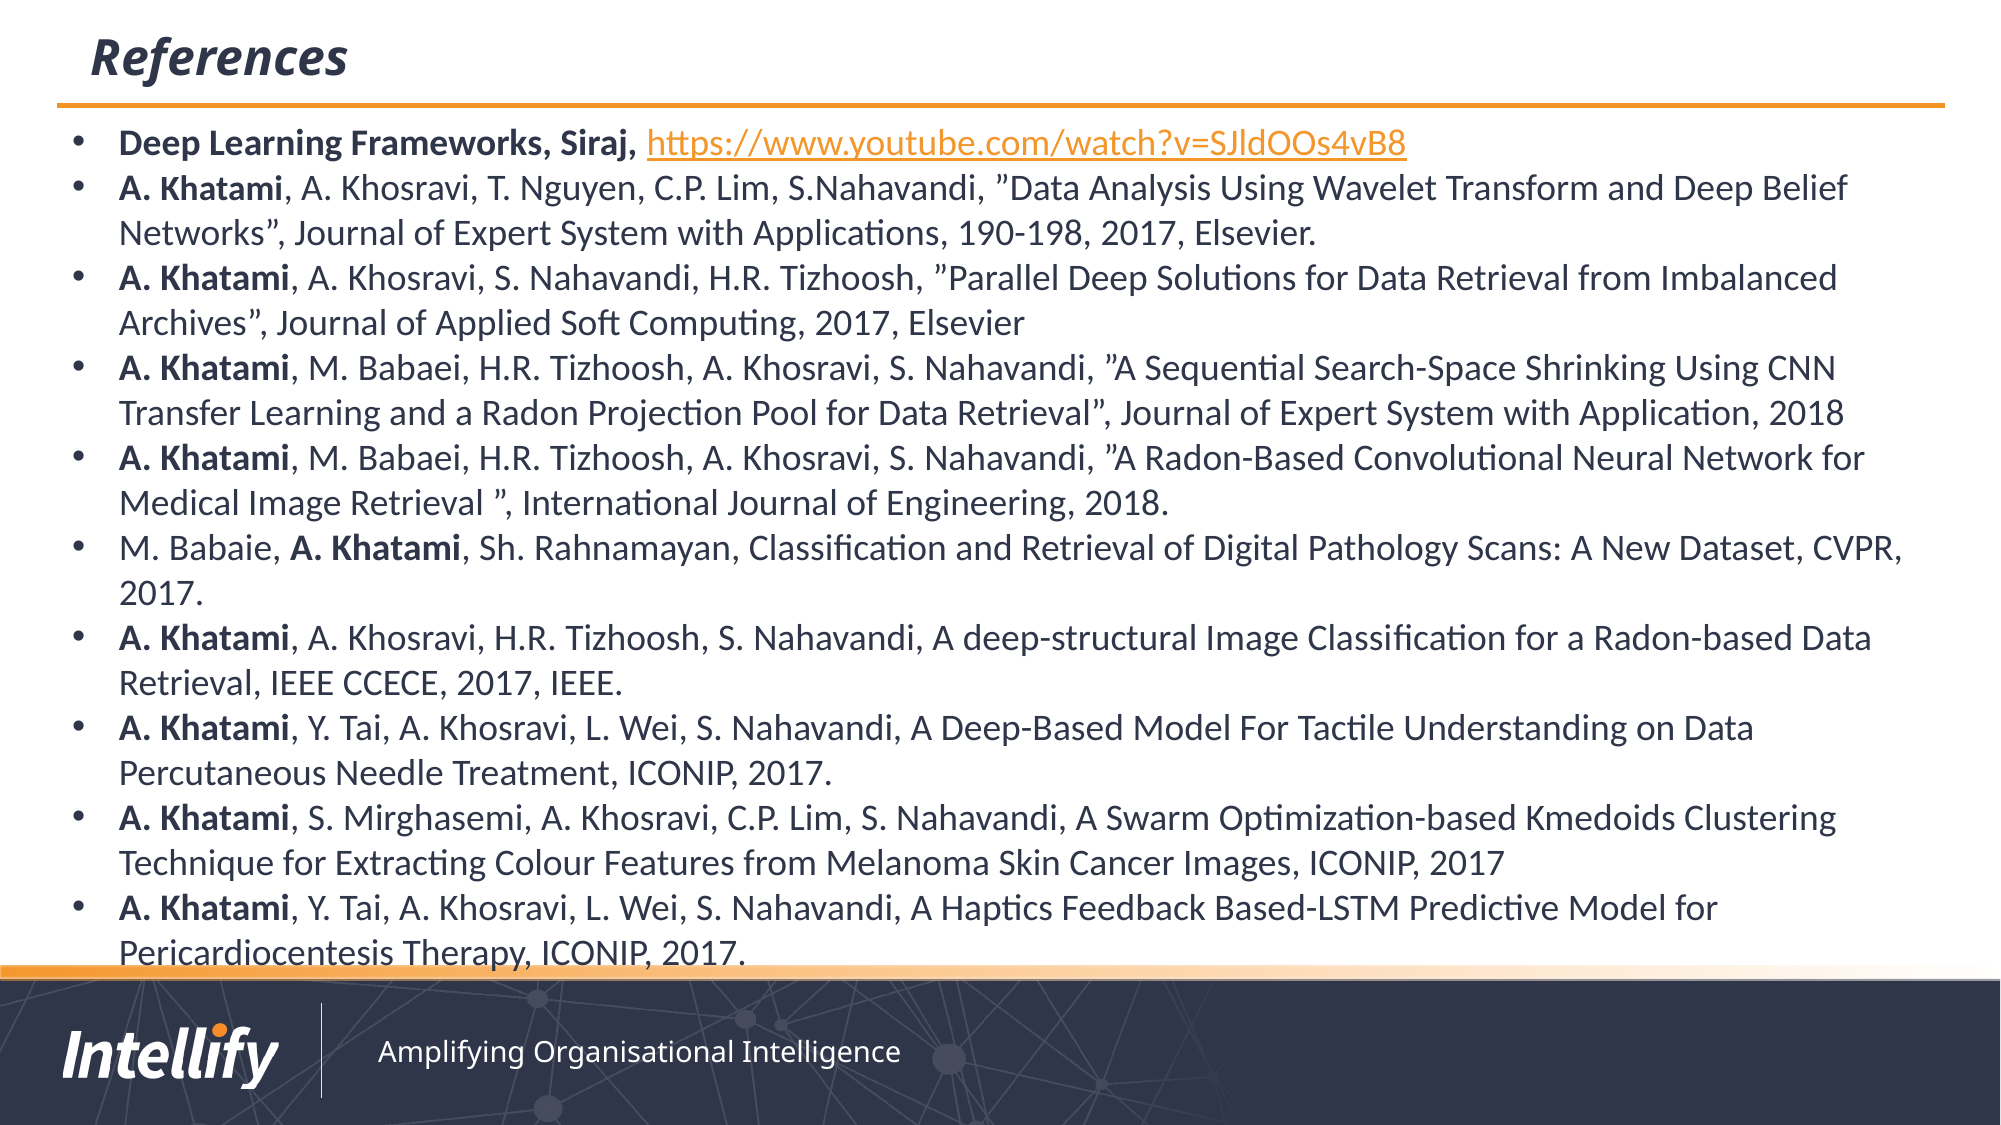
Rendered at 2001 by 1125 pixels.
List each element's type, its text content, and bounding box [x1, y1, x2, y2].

text_box Deep Learning Frameworks, Siraj, https://www.youtube.com/watch?v=SJldOOs4vB8 A. Khatami, A. Khosravi, T. Nguyen, C.P. Lim, S.Nahavandi, ”Data Analysis Using Wavelet Transform and Deep Belief Networks”, Journal of Expert System with Applications, 190-198, 2017, Elsevier. A. Khatami, A. Khosravi, S. Nahavandi, H.R. Tizhoosh, ”Parallel Deep Solutions for Data Retrieval from Imbalanced Archives”, Journal of Applied Soft Computing, 2017, Elsevier A. Khatami, M. Babaei, H.R. Tizhoosh, A. Khosravi, S. Nahavandi, ”A Sequential Search-Space Shrinking Using CNN Transfer Learning and a Radon Projection Pool for Data Retrieval”, Journal of Expert System with Application, 2018 A. Khatami, M. Babaei, H.R. Tizhoosh, A. Khosravi, S. Nahavandi, ”A Radon-Based Convolutional Neural Network for Medical Image Retrieval ”, International Journal of Engineering, 2018. M. Babaie, A. Khatami, Sh. Rahnamayan, Classiﬁcation and Retrieval of Digital Pathology Scans: A New Dataset, CVPR, 2017. A. Khatami, A. Khosravi, H.R. Tizhoosh, S. Nahavandi, A deep-structural Image Classiﬁcation for a Radon-based Data Retrieval, IEEE CCECE, 2017, IEEE. A. Khatami, Y. Tai, A. Khosravi, L. Wei, S. Nahavandi, A Deep-Based Model For Tactile Understanding on Data Percutaneous Needle Treatment, ICONIP, 2017. A. Khatami, S. Mirghasemi, A. Khosravi, C.P. Lim, S. Nahavandi, A Swarm Optimization-based Kmedoids Clustering Technique for Extracting Colour Features from Melanoma Skin Cancer Images, ICONIP, 2017 A. Khatami, Y. Tai, A. Khosravi, L. Wei, S. Nahavandi, A Haptics Feedback Based-LSTM Predictive Model for Pericardiocentesis Therapy, ICONIP, 2017. [57, 114, 1923, 1071]
picture [0, 965, 2001, 1125]
title References [90, 24, 1967, 106]
